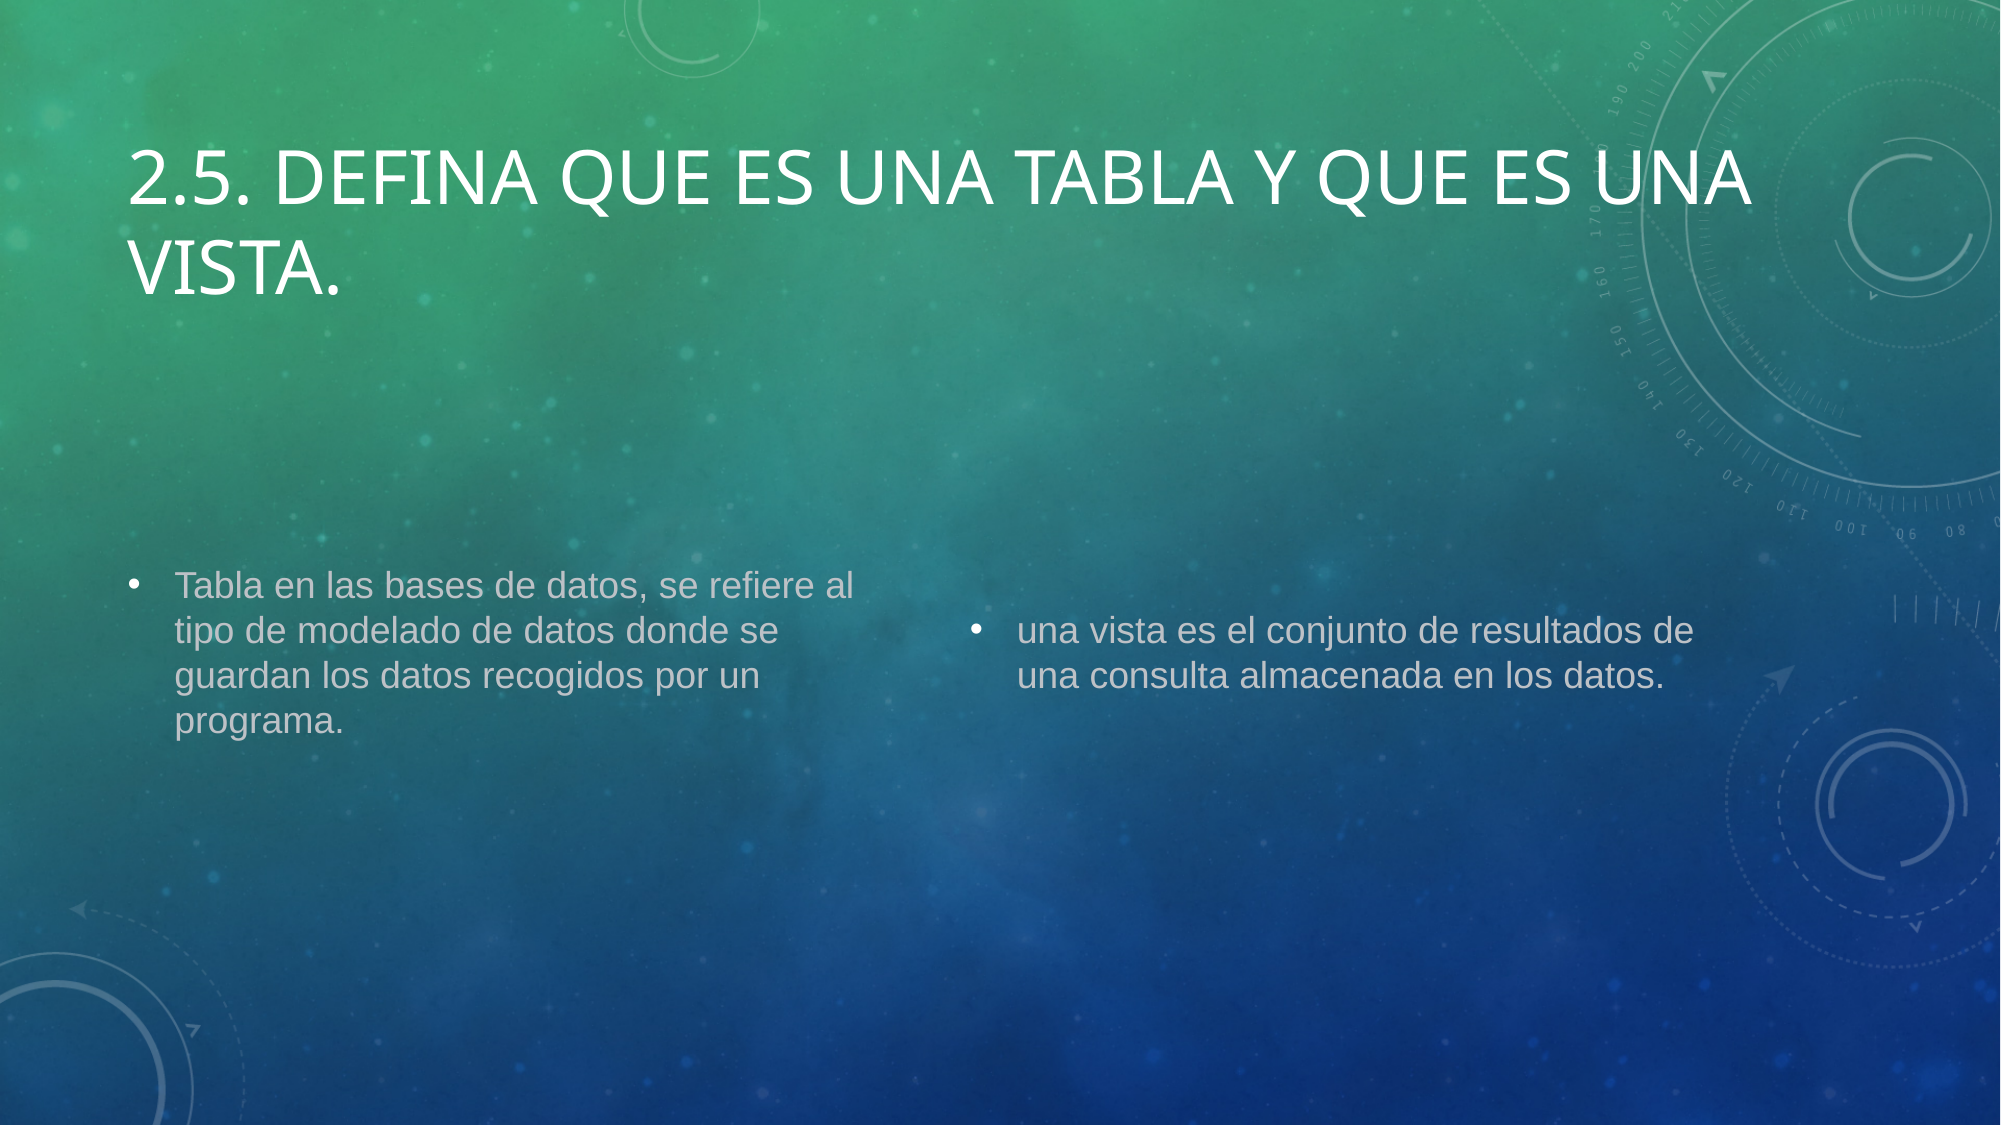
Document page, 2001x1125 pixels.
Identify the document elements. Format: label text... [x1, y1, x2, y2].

list una vista es el conjunto de resultados de una consulta almacenada en los datos. [955, 351, 1775, 950]
title 2.5. Defina que es una TABLA y que es una VISTA. [112, 99, 1775, 339]
list Tabla en las bases de datos, se refiere al tipo de modelado de datos donde se guardan los datos recogidos por un programa. [112, 351, 932, 950]
picture [0, 0, 2001, 1125]
